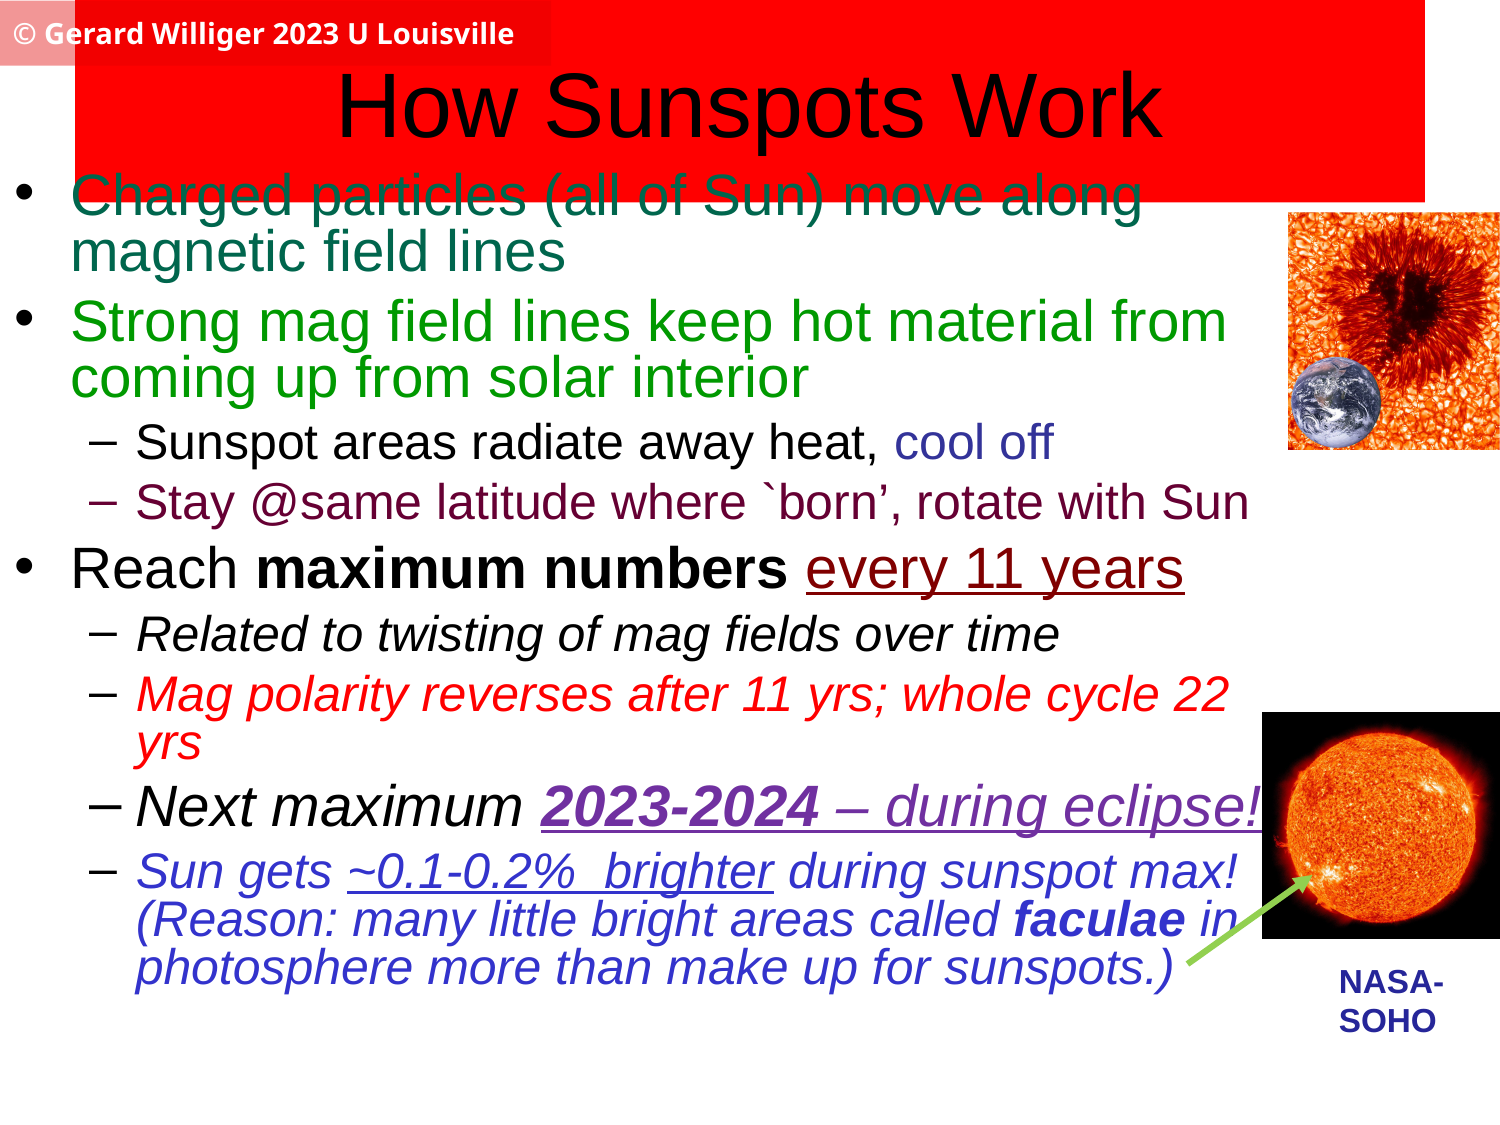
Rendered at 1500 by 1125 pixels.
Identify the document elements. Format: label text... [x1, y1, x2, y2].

picture [1288, 212, 1500, 451]
title How Sunspots Work [75, 0, 1425, 203]
text_box © Gerard Williger 2023 U Louisville [0, 0, 552, 66]
text_box NASA-SOHO [1323, 952, 1463, 1048]
picture [1262, 712, 1500, 940]
list Charged particles (all of Sun) move along magnetic field lines Strong mag field lines keep hot material from coming up from solar interior Sunspot areas radiate away heat, cool off Stay @same latitude where `born’, rotate with Sun Reach maximum numbers every 11 years Related to twisting of mag fields over time Mag polarity reverses after 11 yrs; whole cycle 22 yrs Next maximum 2023-2024 – during eclipse! Sun gets ~0.1-0.2% brighter during sunspot max! (Reason: many little bright areas called faculae in photosphere more than make up for sunspots.) [0, 162, 1313, 1002]
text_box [1187, 874, 1313, 965]
